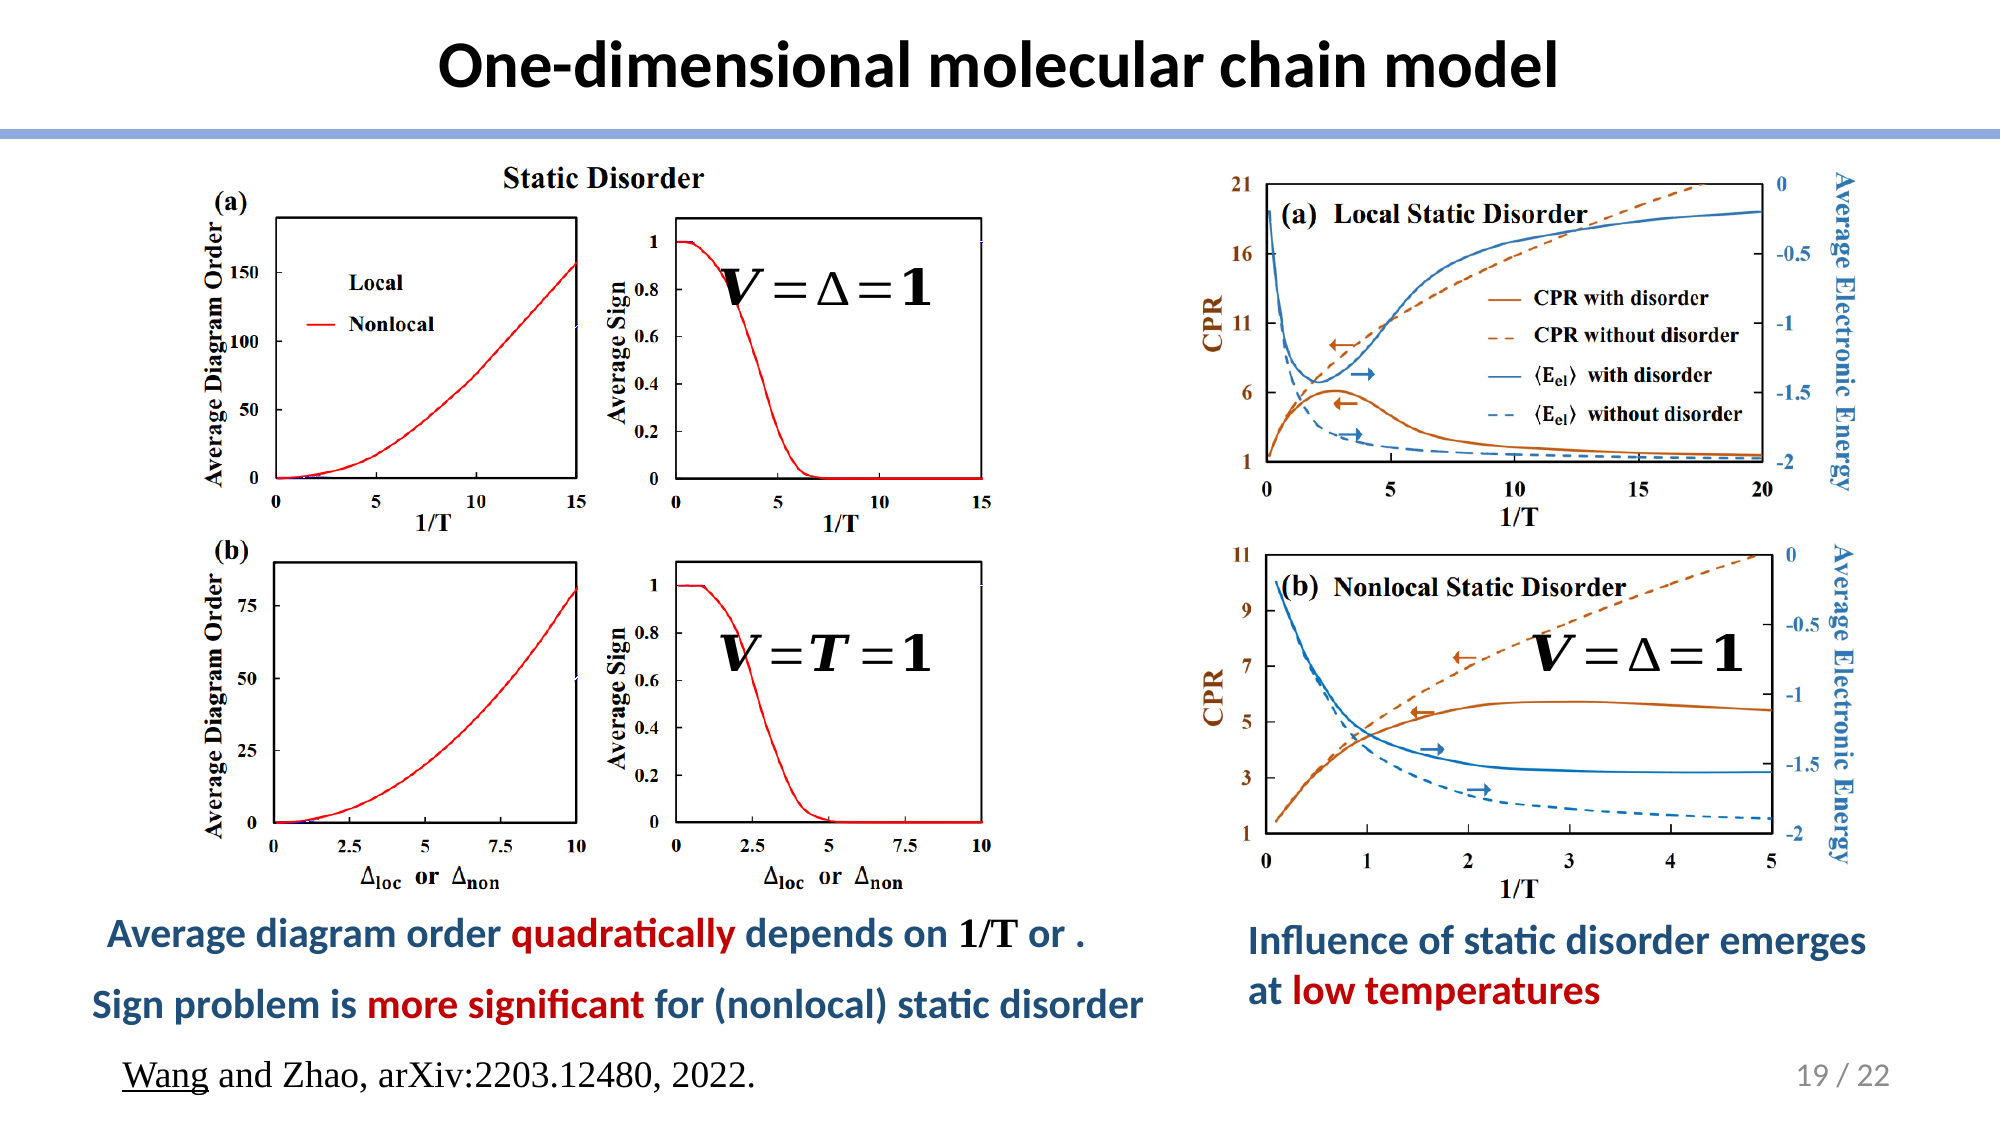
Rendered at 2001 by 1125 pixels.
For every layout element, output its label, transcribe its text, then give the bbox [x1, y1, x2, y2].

title One-dimensional molecular chain model [38, 0, 1961, 144]
text_box Wang and Zhao, arXiv:2203.12480, 2022. [107, 1042, 1301, 1103]
picture [200, 164, 993, 891]
text_box Influence of static disorder emerges at low temperatures [1267, 940, 1868, 987]
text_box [1201, 172, 1857, 900]
slide_number 18 [1606, 1042, 1844, 1103]
